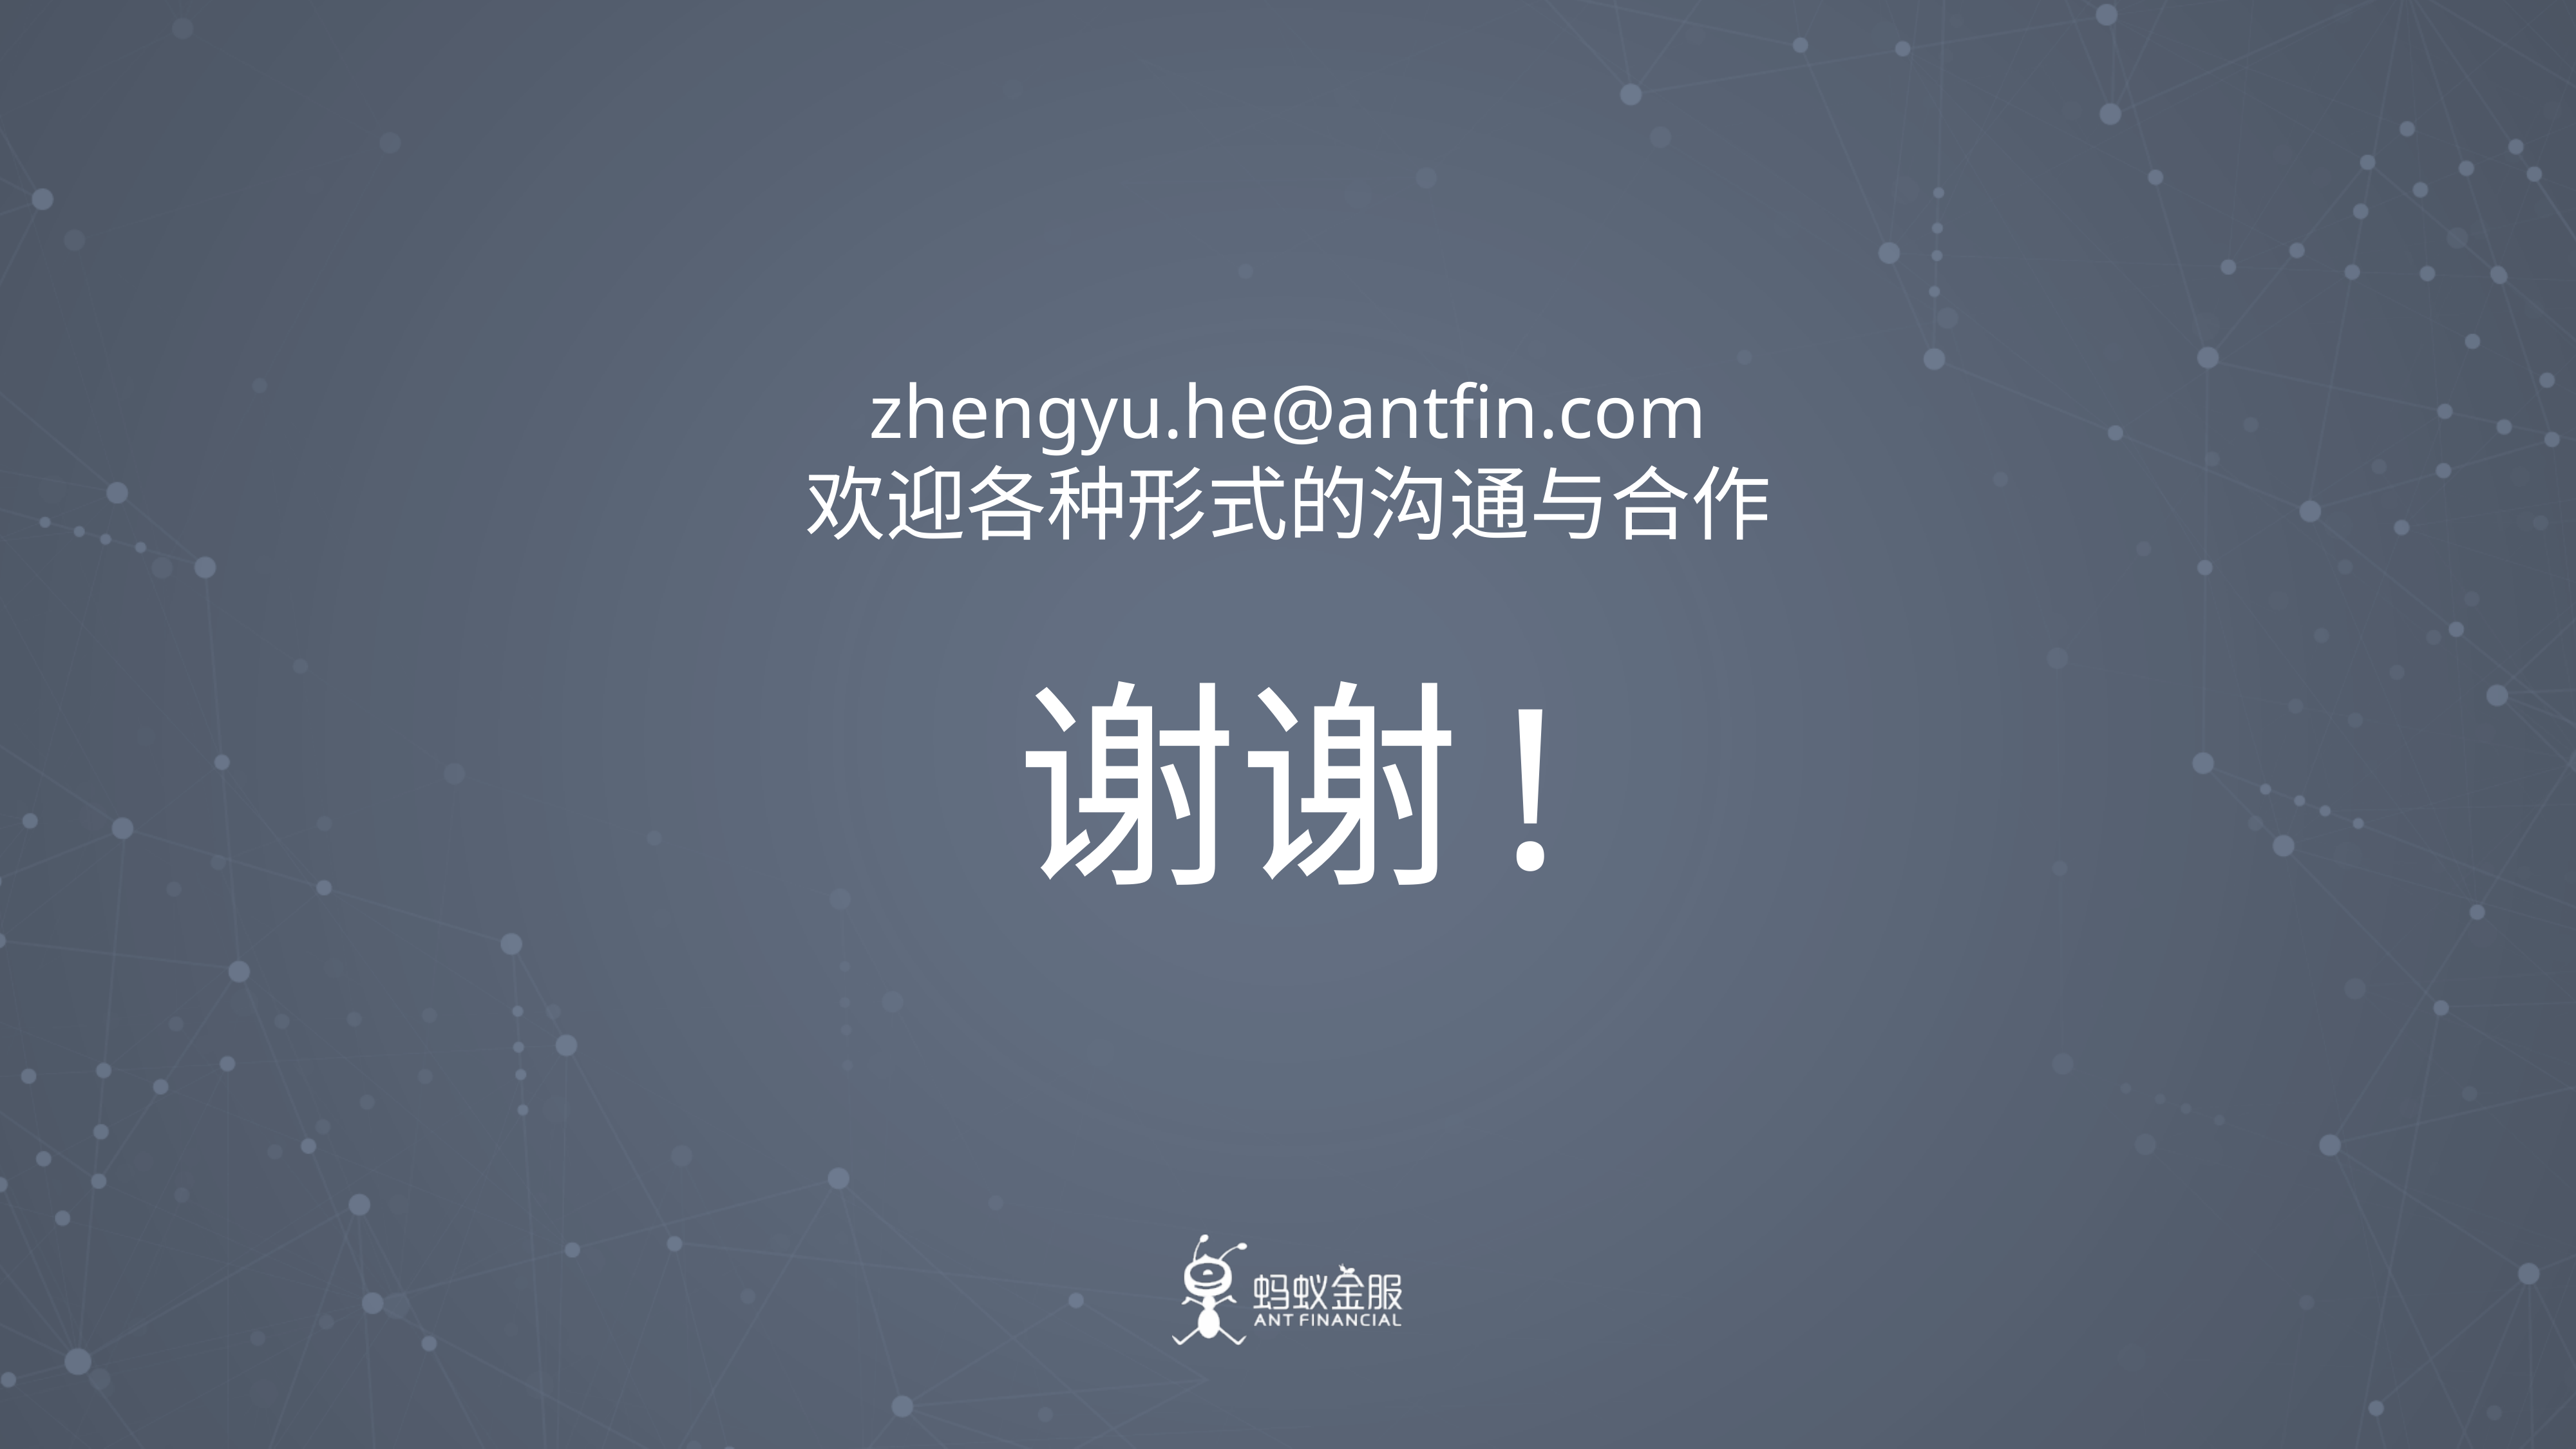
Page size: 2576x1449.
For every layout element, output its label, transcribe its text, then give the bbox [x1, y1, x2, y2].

title zhengyu.he@antfin.com 欢迎各种形式的沟通与合作 谢谢! [187, 354, 2389, 1113]
picture [1172, 1235, 1403, 1347]
